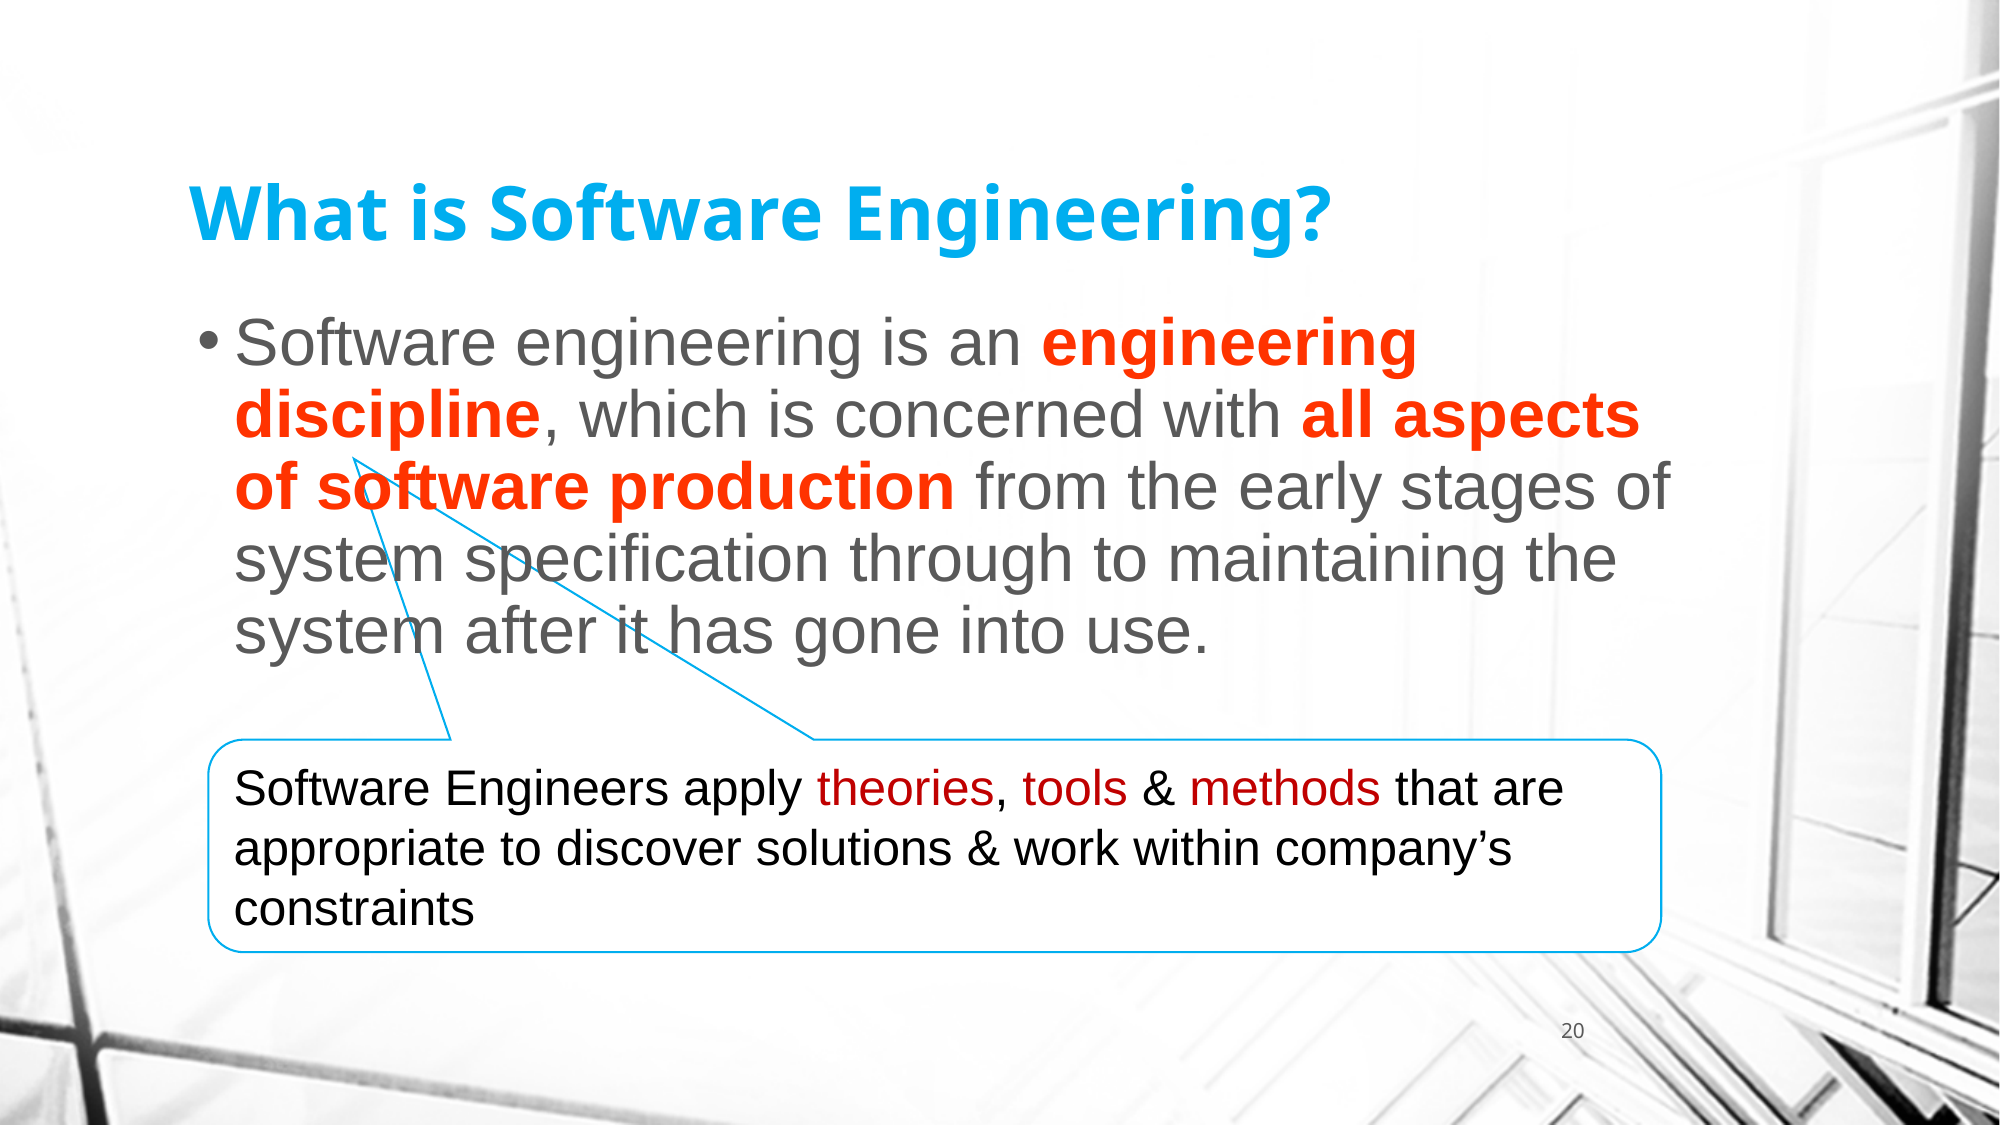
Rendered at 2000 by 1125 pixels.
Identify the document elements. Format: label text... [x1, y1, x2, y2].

picture [0, 0, 2000, 1125]
slide_number 20 [1399, 1009, 1600, 1055]
title What is Software Engineering? [174, 87, 1709, 263]
list Software engineering is an engineering discipline, which is concerned with all aspects of software production from the early stages of system specification through to maintaining the system after it has gone into use. [174, 299, 1721, 988]
